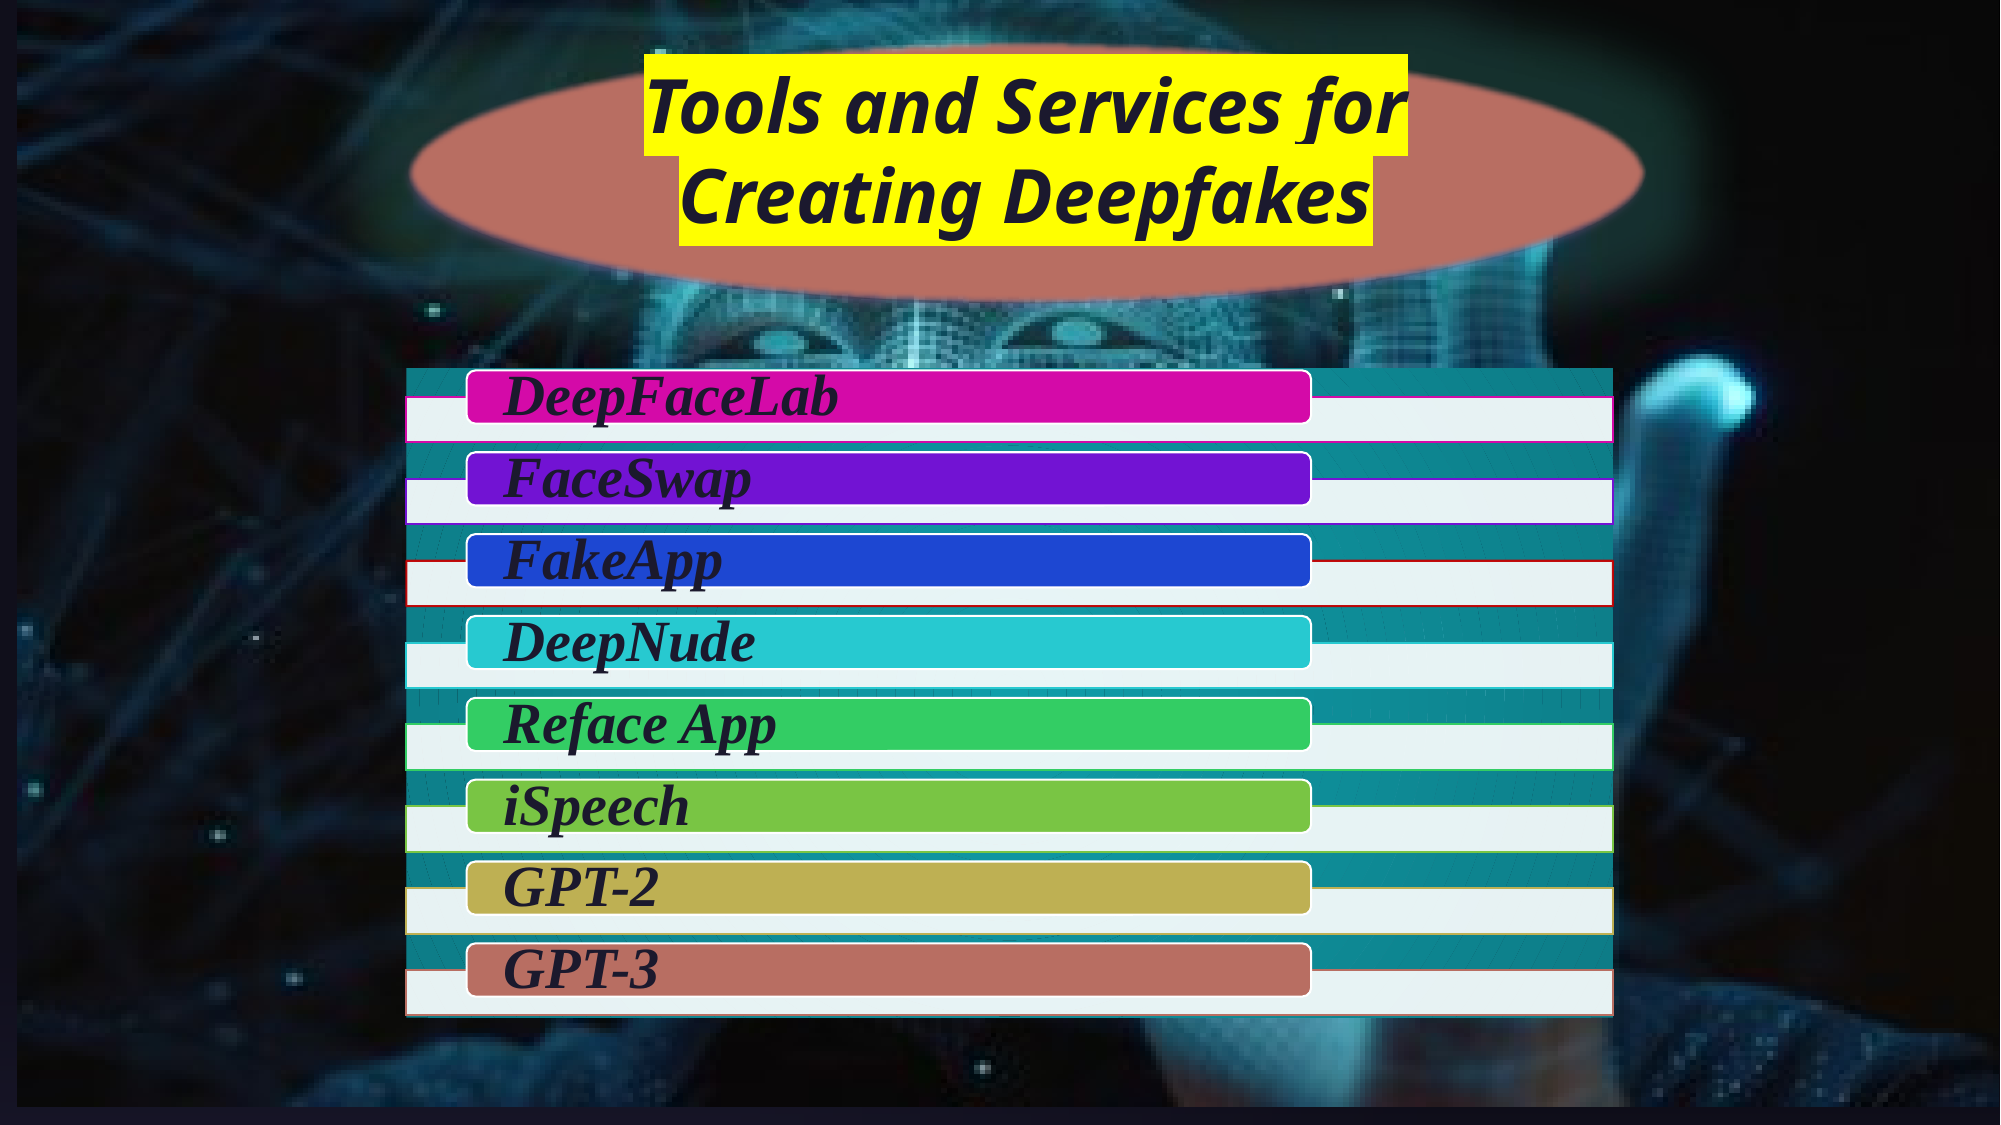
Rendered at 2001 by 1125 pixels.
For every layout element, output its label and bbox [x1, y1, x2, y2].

text_box [406, 368, 1613, 1018]
picture [17, 0, 1999, 1108]
